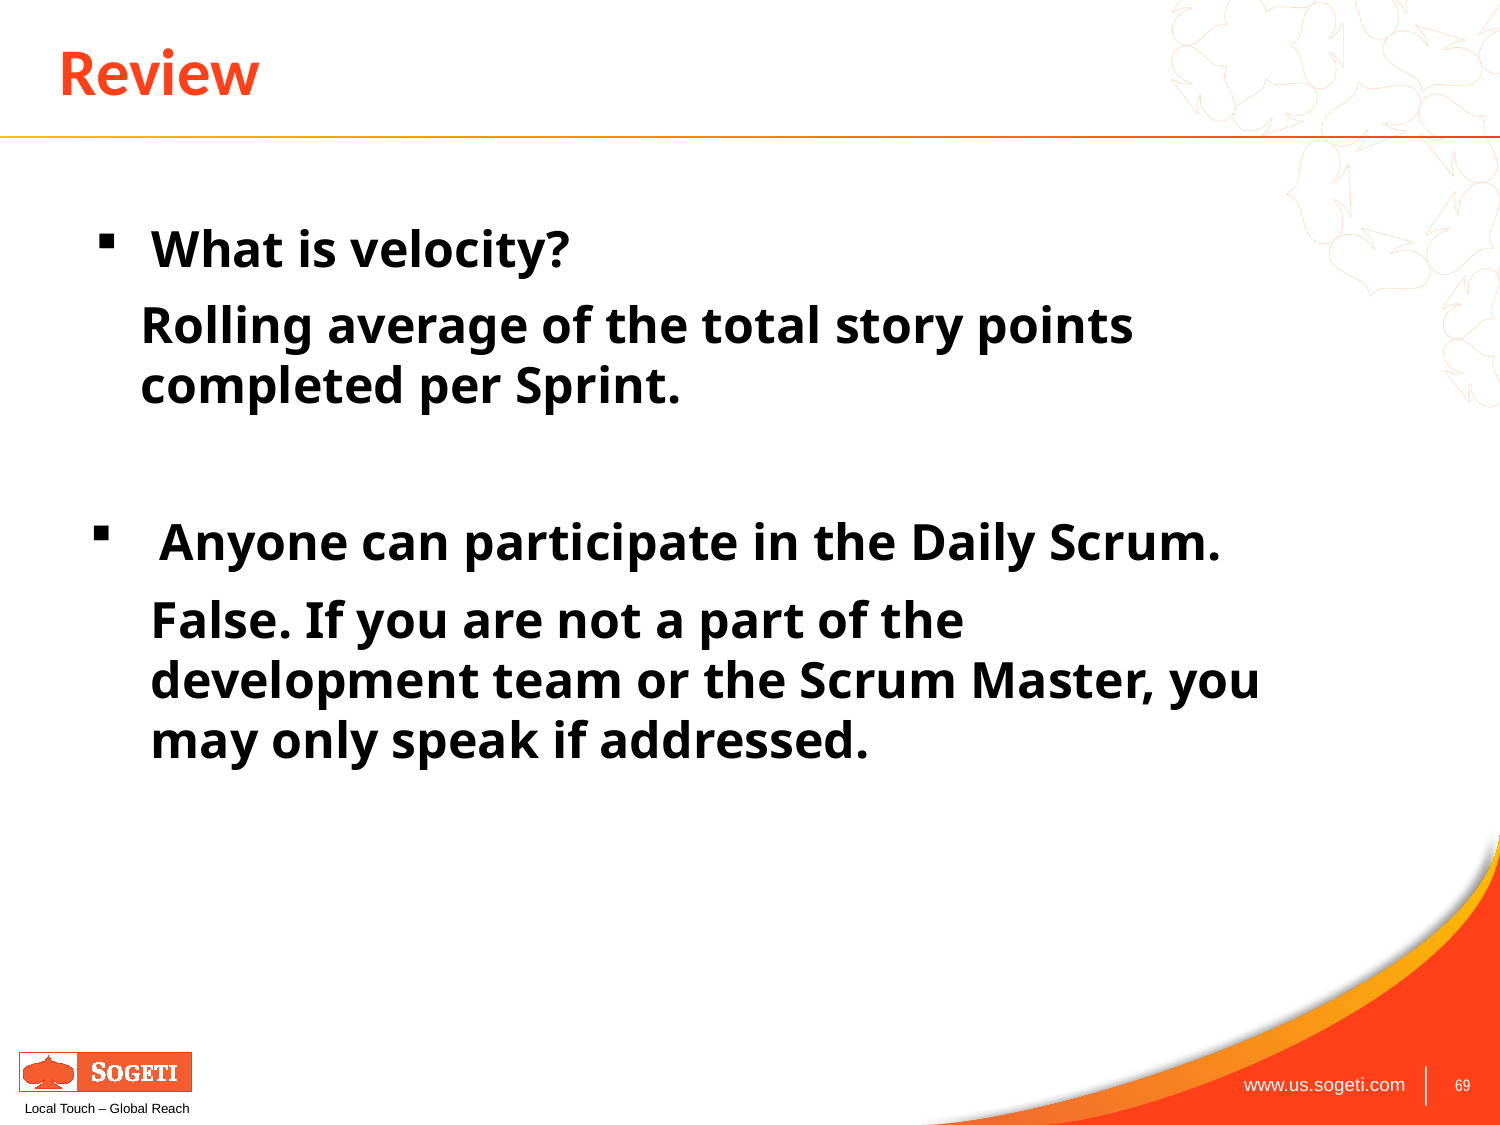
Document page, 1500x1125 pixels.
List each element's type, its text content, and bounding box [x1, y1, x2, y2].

text_box False. If you are not a part of the development team or the Scrum Master, you may only speak if addressed. [136, 580, 1298, 776]
title Review [44, 0, 1469, 137]
text_box Rolling average of the total story points completed per Sprint. [125, 286, 1331, 421]
list What is velocity? [95, 217, 811, 279]
text_box Anyone can participate in the Daily Scrum. [75, 502, 1300, 578]
